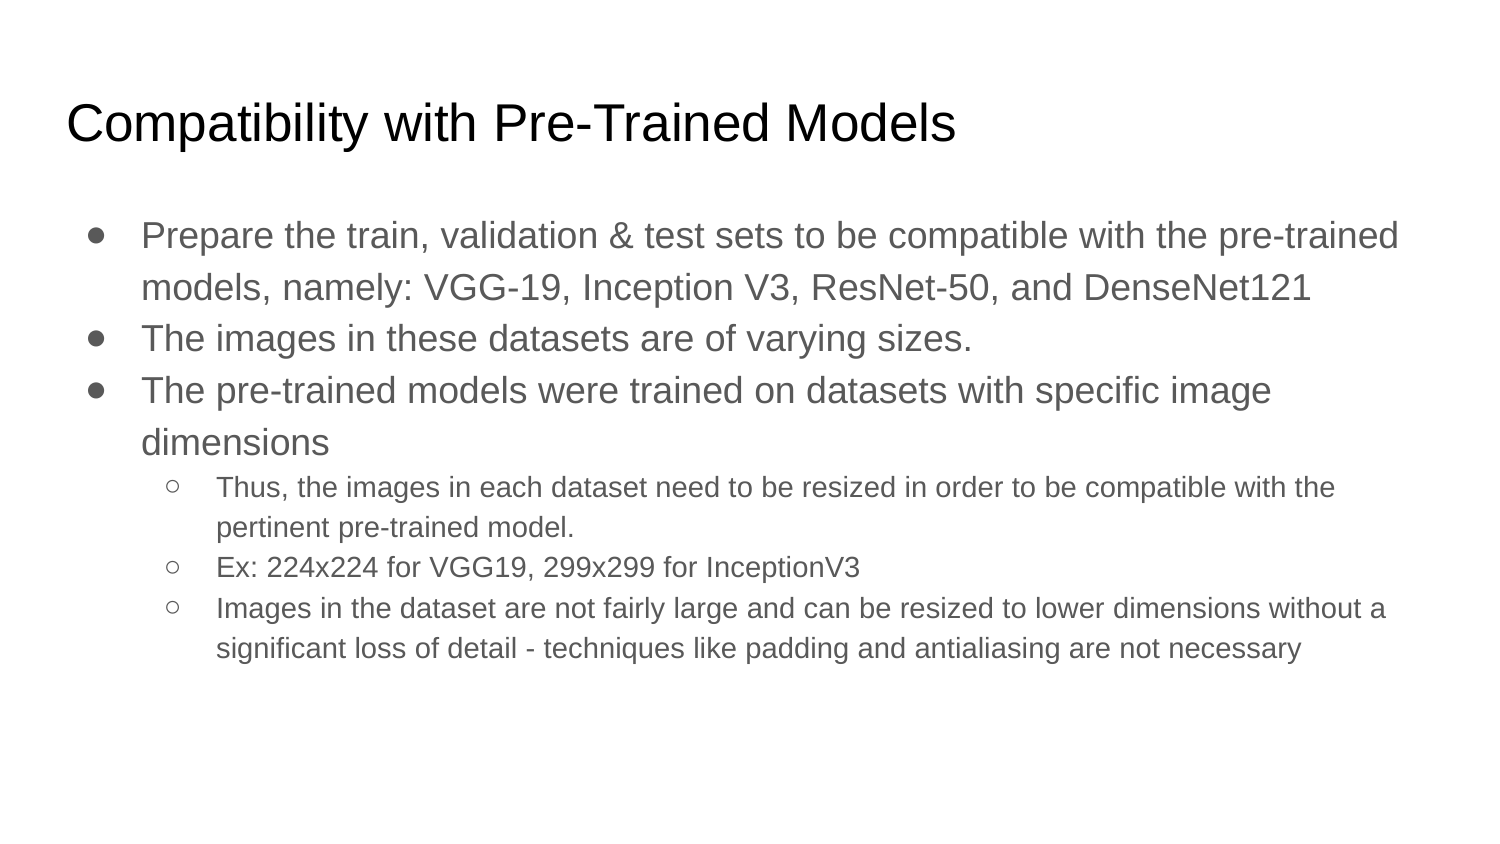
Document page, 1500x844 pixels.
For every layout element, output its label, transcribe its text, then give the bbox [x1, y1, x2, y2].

list Prepare the train, validation & test sets to be compatible with the pre-trained models, namely: VGG-19, Inception V3, ResNet-50, and DenseNet121 The images in these datasets are of varying sizes. The pre-trained models were trained on datasets with specific image dimensions Thus, the images in each dataset need to be resized in order to be compatible with the pertinent pre-trained model. Ex: 224x224 for VGG19, 299x299 for InceptionV3 Images in the dataset are not fairly large and can be resized to lower dimensions without a significant loss of detail - techniques like padding and antialiasing are not necessary [51, 189, 1449, 750]
title Compatibility with Pre-Trained Models [51, 72, 1449, 167]
